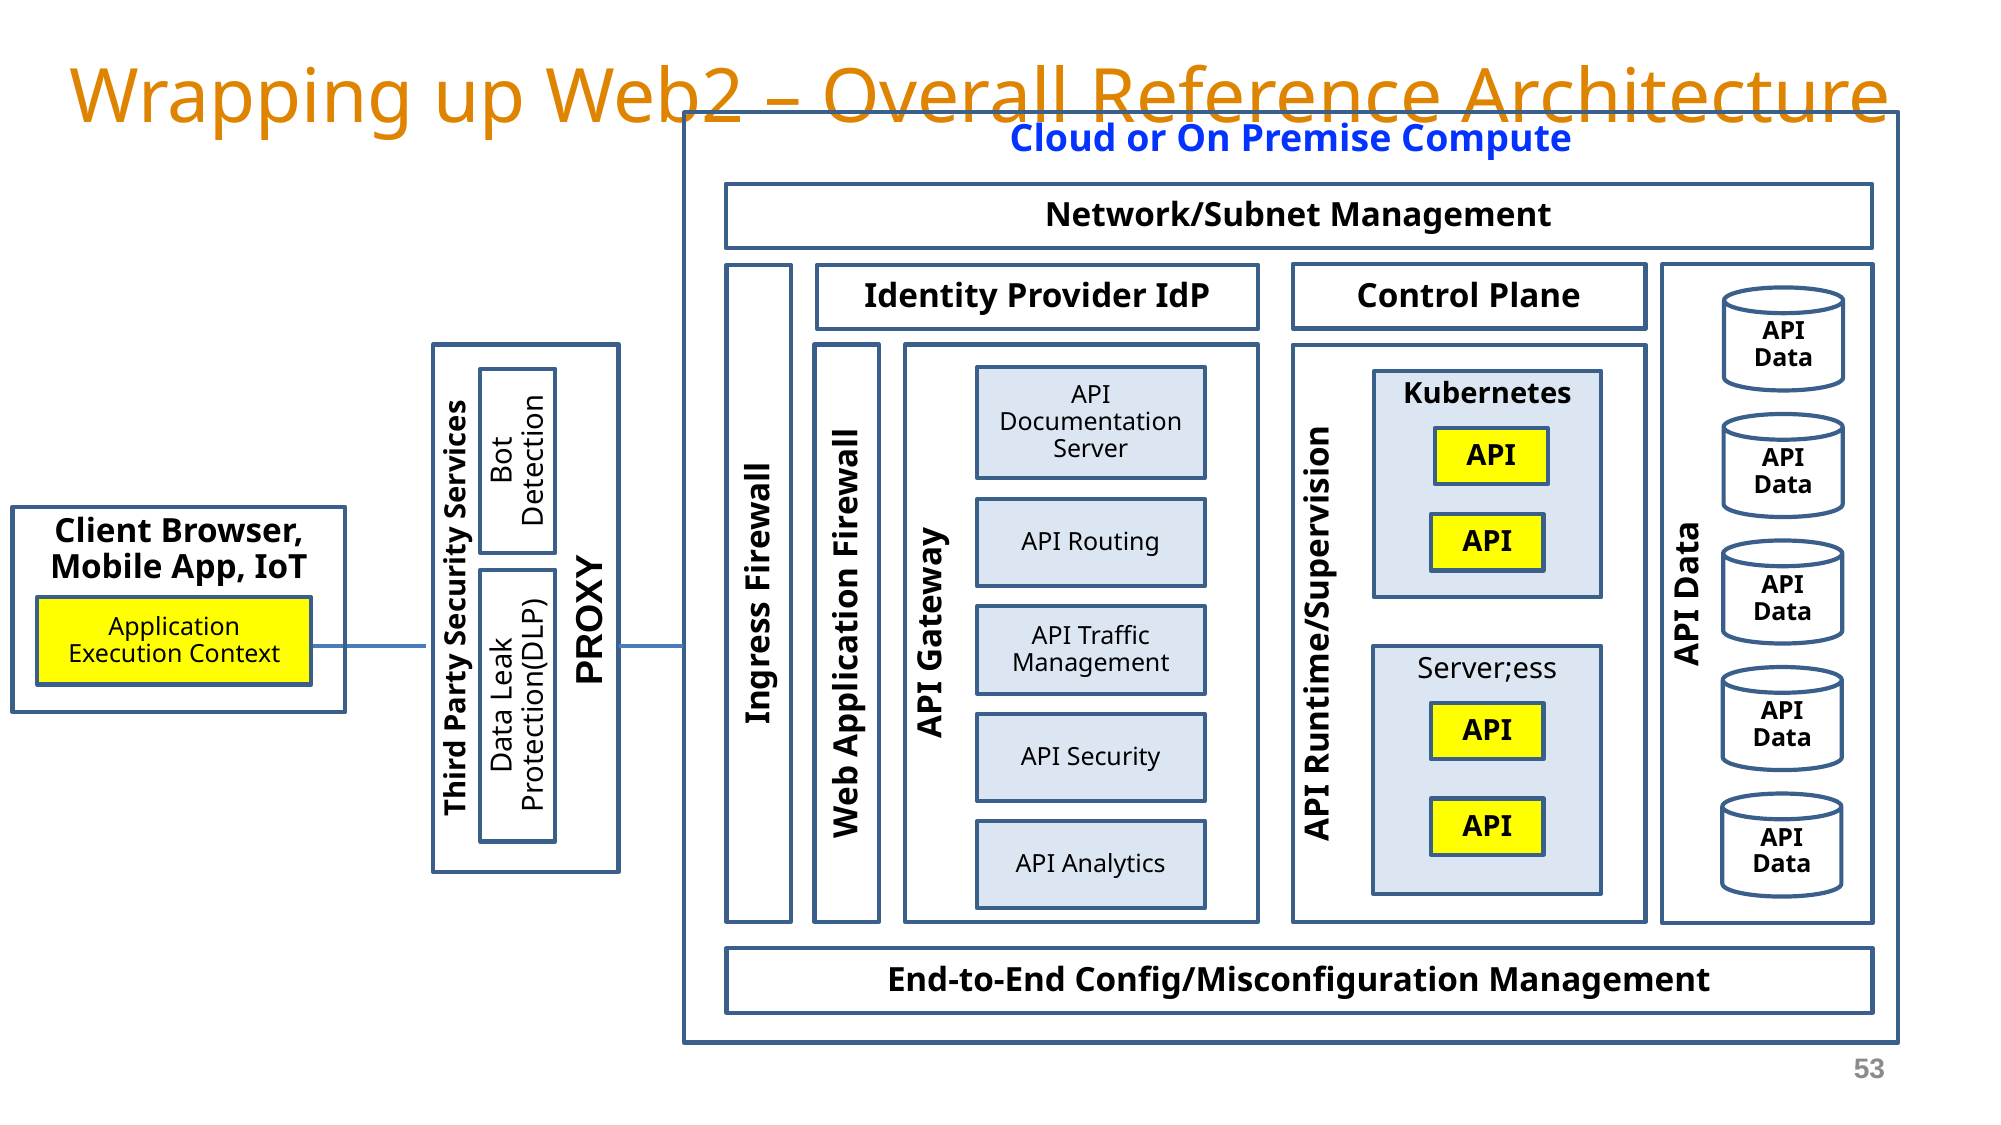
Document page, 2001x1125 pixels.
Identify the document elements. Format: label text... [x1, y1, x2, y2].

text_box API Data [1660, 262, 1875, 925]
slide_number 53 [1433, 1045, 1900, 1100]
text_box API Security [975, 712, 1207, 803]
text_box API [1429, 512, 1546, 573]
title Wrapping up Web2 – Overall Reference Architecture [54, 35, 2000, 151]
text_box API Data [1721, 538, 1845, 646]
text_box API Analytics [975, 819, 1207, 910]
text_box Server;ess [1371, 644, 1603, 896]
text_box API Data [1721, 411, 1845, 520]
text_box API Runtime/Supervision [1291, 343, 1648, 924]
text_box API Routing [975, 497, 1207, 588]
text_box API Gateway [903, 342, 1260, 924]
text_box Ingress Firewall [724, 704, 793, 924]
text_box API [1429, 796, 1546, 857]
text_box Kubernetes [1372, 369, 1603, 599]
text_box Client Browser, Mobile App, IoT [10, 505, 347, 714]
text_box API [1429, 701, 1546, 761]
text_box Cloud or On Premise Compute [682, 110, 1900, 1045]
text_box API [1433, 426, 1550, 486]
text_box API Data [1720, 791, 1844, 899]
text_box Ingress Firewall [724, 263, 793, 518]
text_box Network/Subnet Management [724, 182, 1874, 250]
text_box Control Plane [1291, 262, 1648, 331]
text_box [261, 515, 790, 702]
text_box Identity Provider IdP [815, 263, 1260, 331]
text_box API Data [1720, 664, 1844, 773]
text_box API Documentation Server [975, 365, 1207, 480]
text_box Web Application Firewall [812, 342, 881, 924]
text_box API Traffic Management [975, 604, 1207, 696]
text_box End-to-End Config/Misconfiguration Management [724, 946, 1875, 1015]
